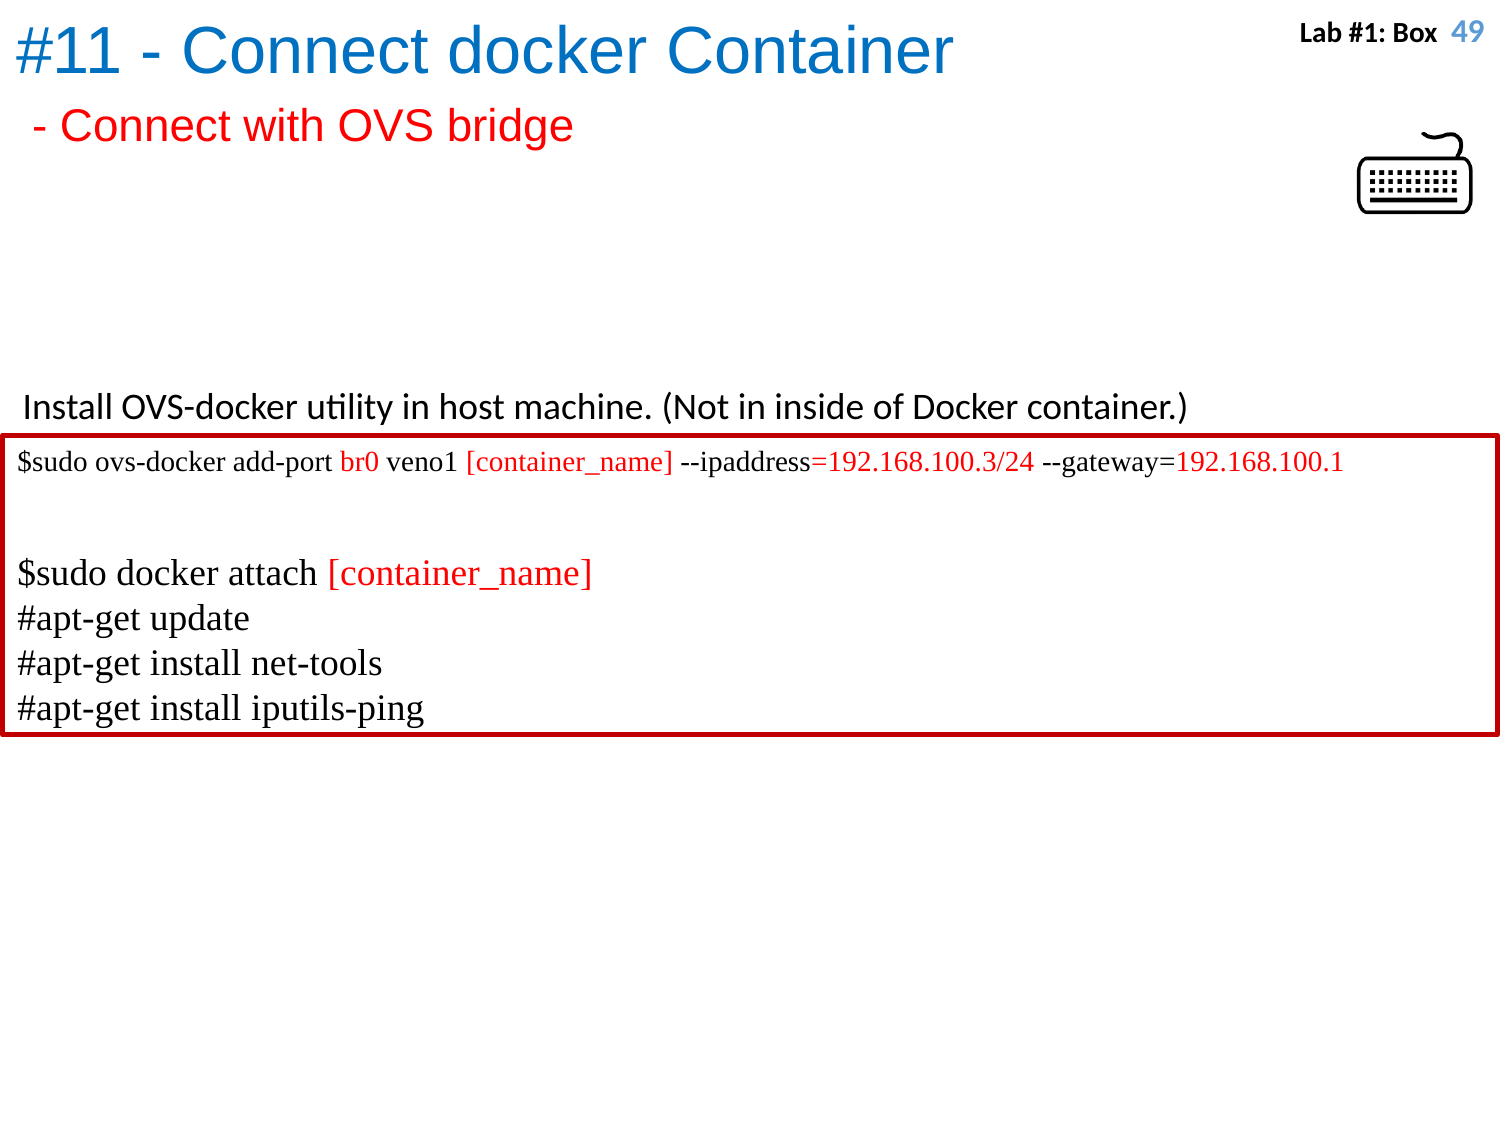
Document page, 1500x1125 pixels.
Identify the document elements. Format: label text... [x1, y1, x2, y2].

text_box - Connect with OVS bridge [17, 88, 590, 159]
text_box #11 - Connect docker Container [1, 0, 1105, 95]
picture [1327, 89, 1500, 262]
text_box $sudo ovs-docker add-port br0 veno1 [container_name] --ipaddress=192.168.100.3/24 --gateway=192.168.100.1 $sudo docker attach [container_name] #apt-get update #apt-get install net-tools #apt-get install iputils-ping [2, 435, 1498, 735]
text_box Install OVS-docker utility in host machine. (Not in inside of Docker container.) [7, 374, 1205, 435]
slide_number Lab #1: Box 49 [1162, 0, 1500, 60]
